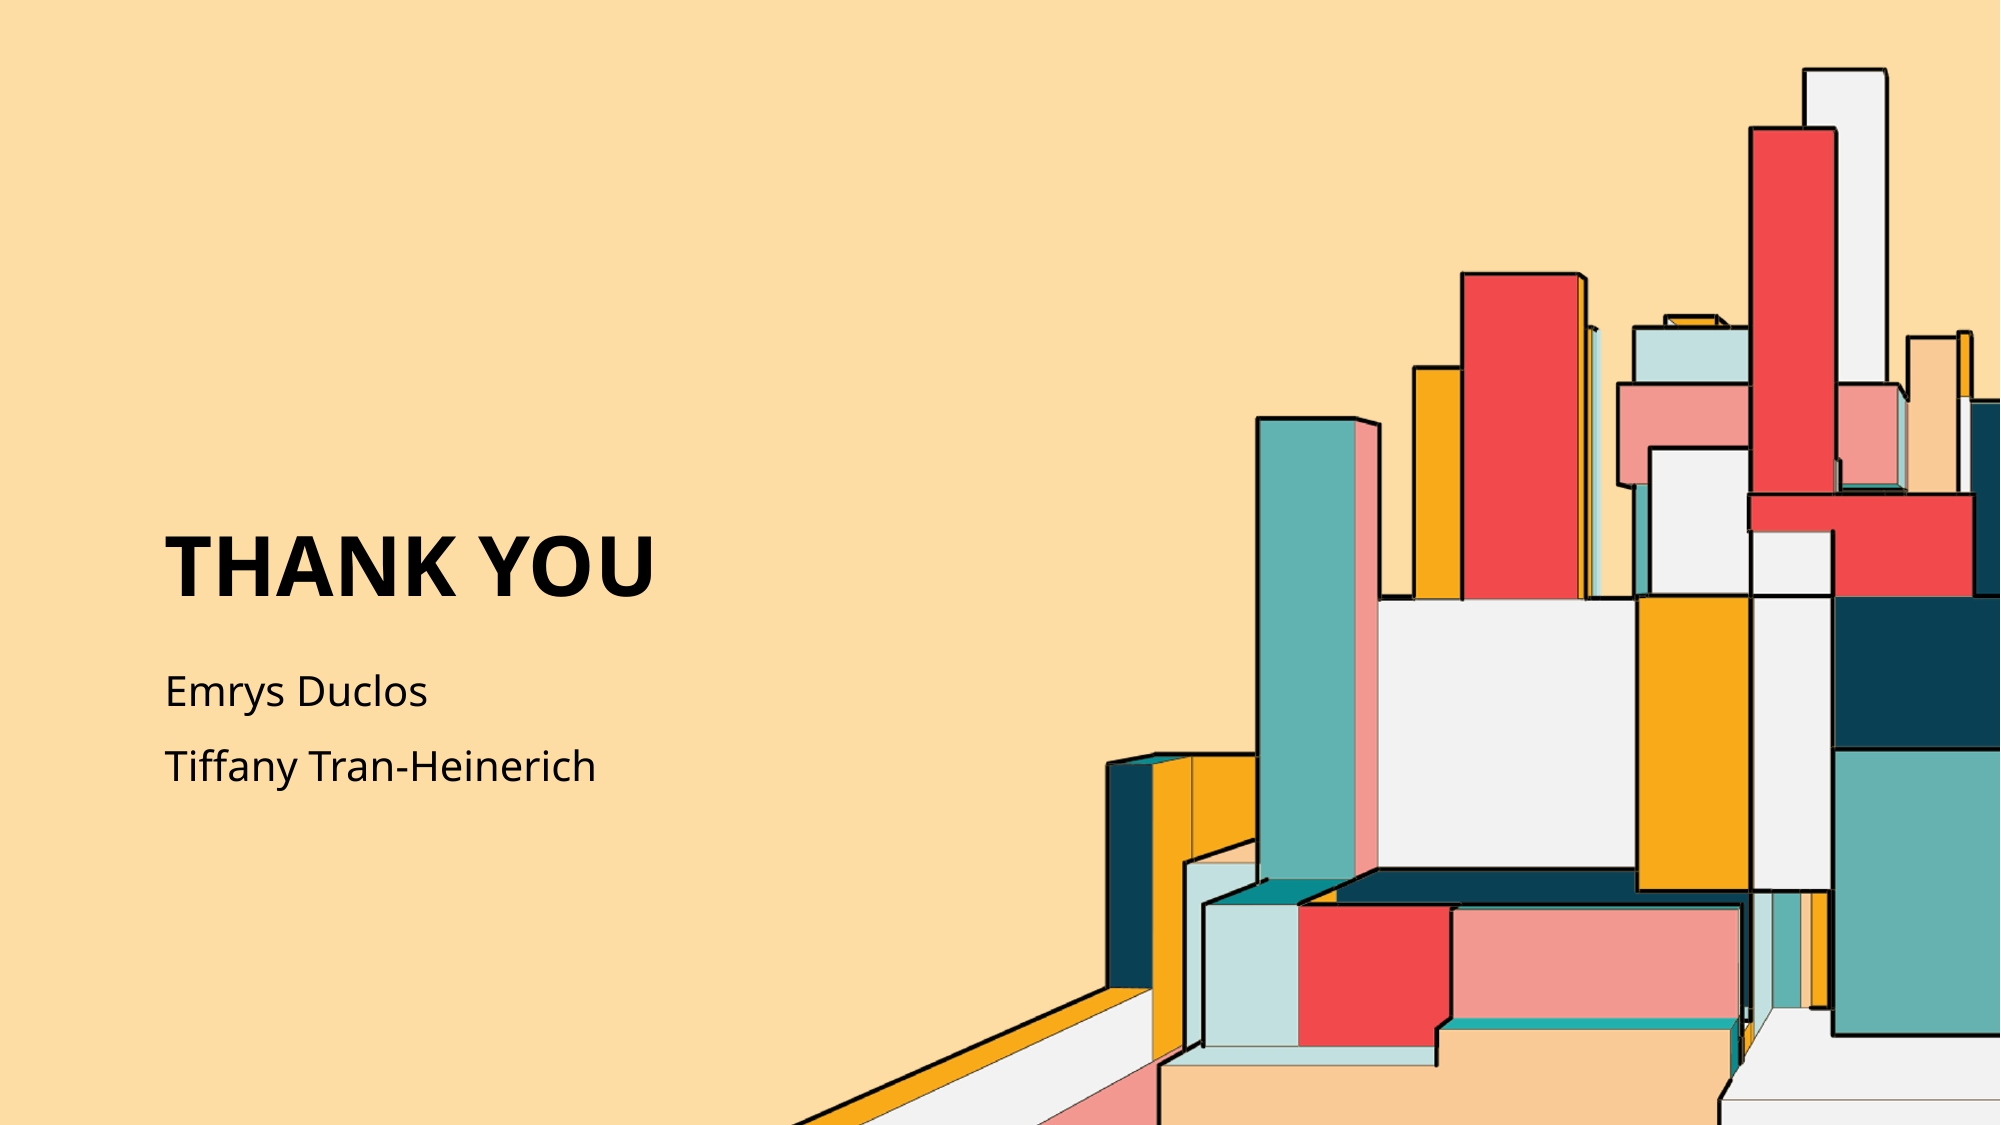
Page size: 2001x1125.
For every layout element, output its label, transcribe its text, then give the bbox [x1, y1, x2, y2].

title Thank you [149, 82, 1097, 622]
picture [734, 66, 2000, 1125]
list Emrys Duclos Tiffany Tran-Heinerich [149, 657, 1100, 1043]
